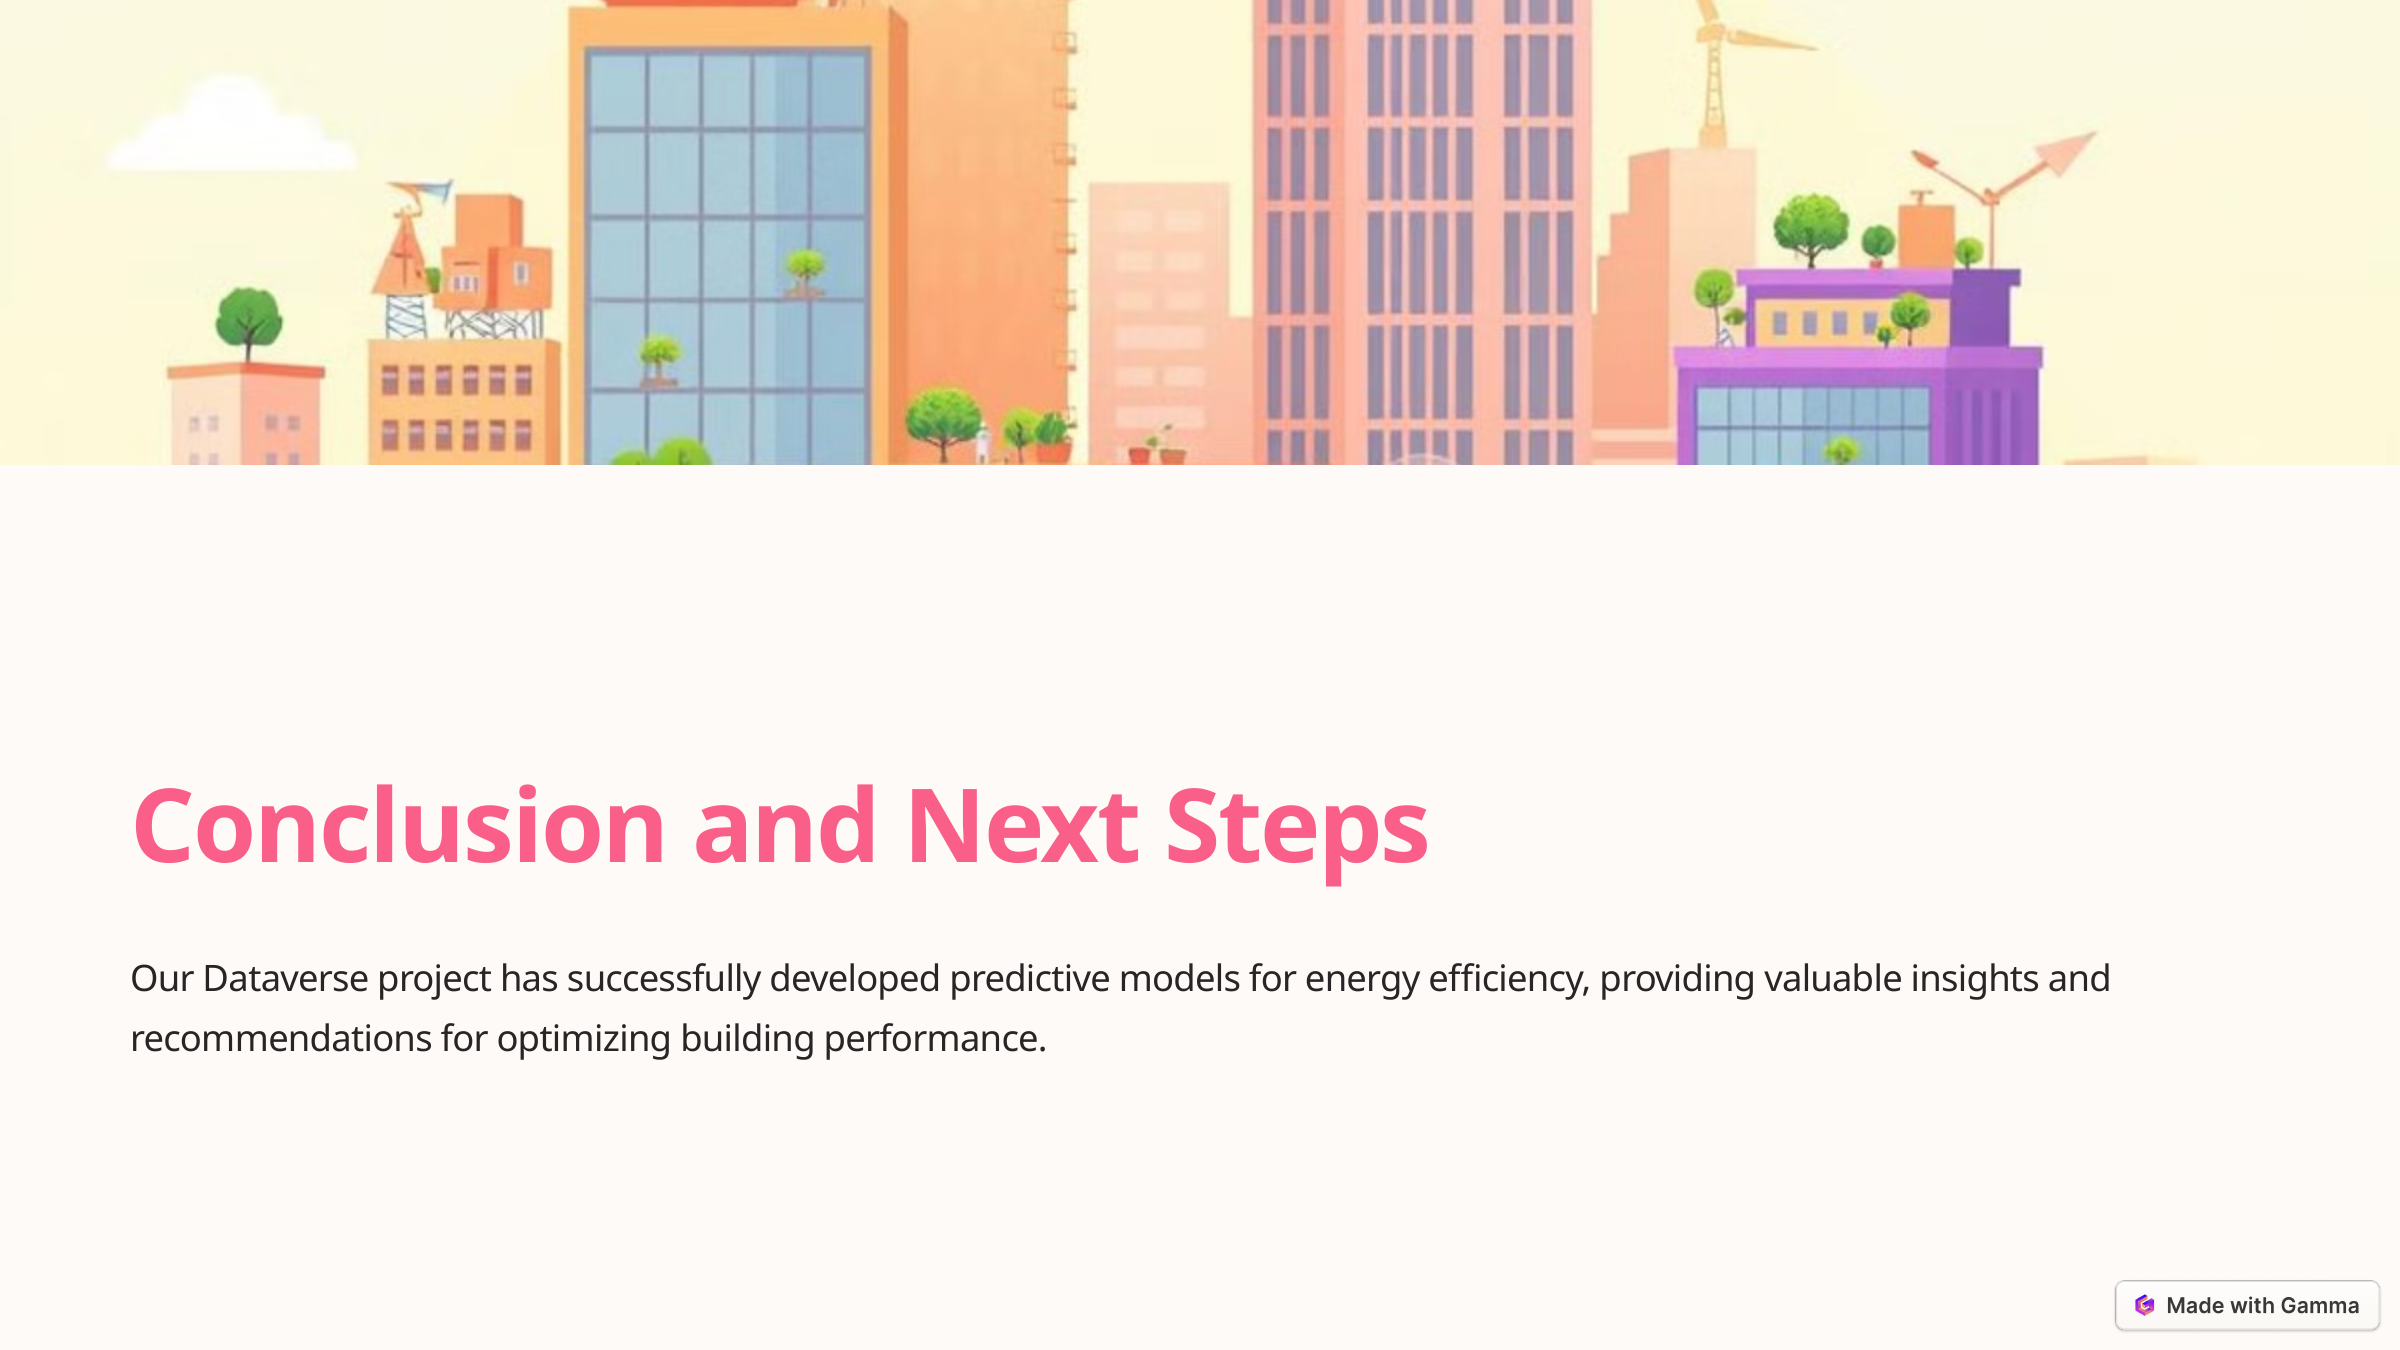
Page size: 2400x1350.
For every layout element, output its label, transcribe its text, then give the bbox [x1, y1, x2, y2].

text_box Conclusion and Next Steps [130, 756, 1336, 884]
picture [0, 0, 2400, 466]
picture [2106, 1271, 2389, 1339]
text_box Our Dataverse project has successfully developed predictive models for energy efficiency, providing valuable insights and recommendations for optimizing building performance. [130, 939, 2270, 1059]
